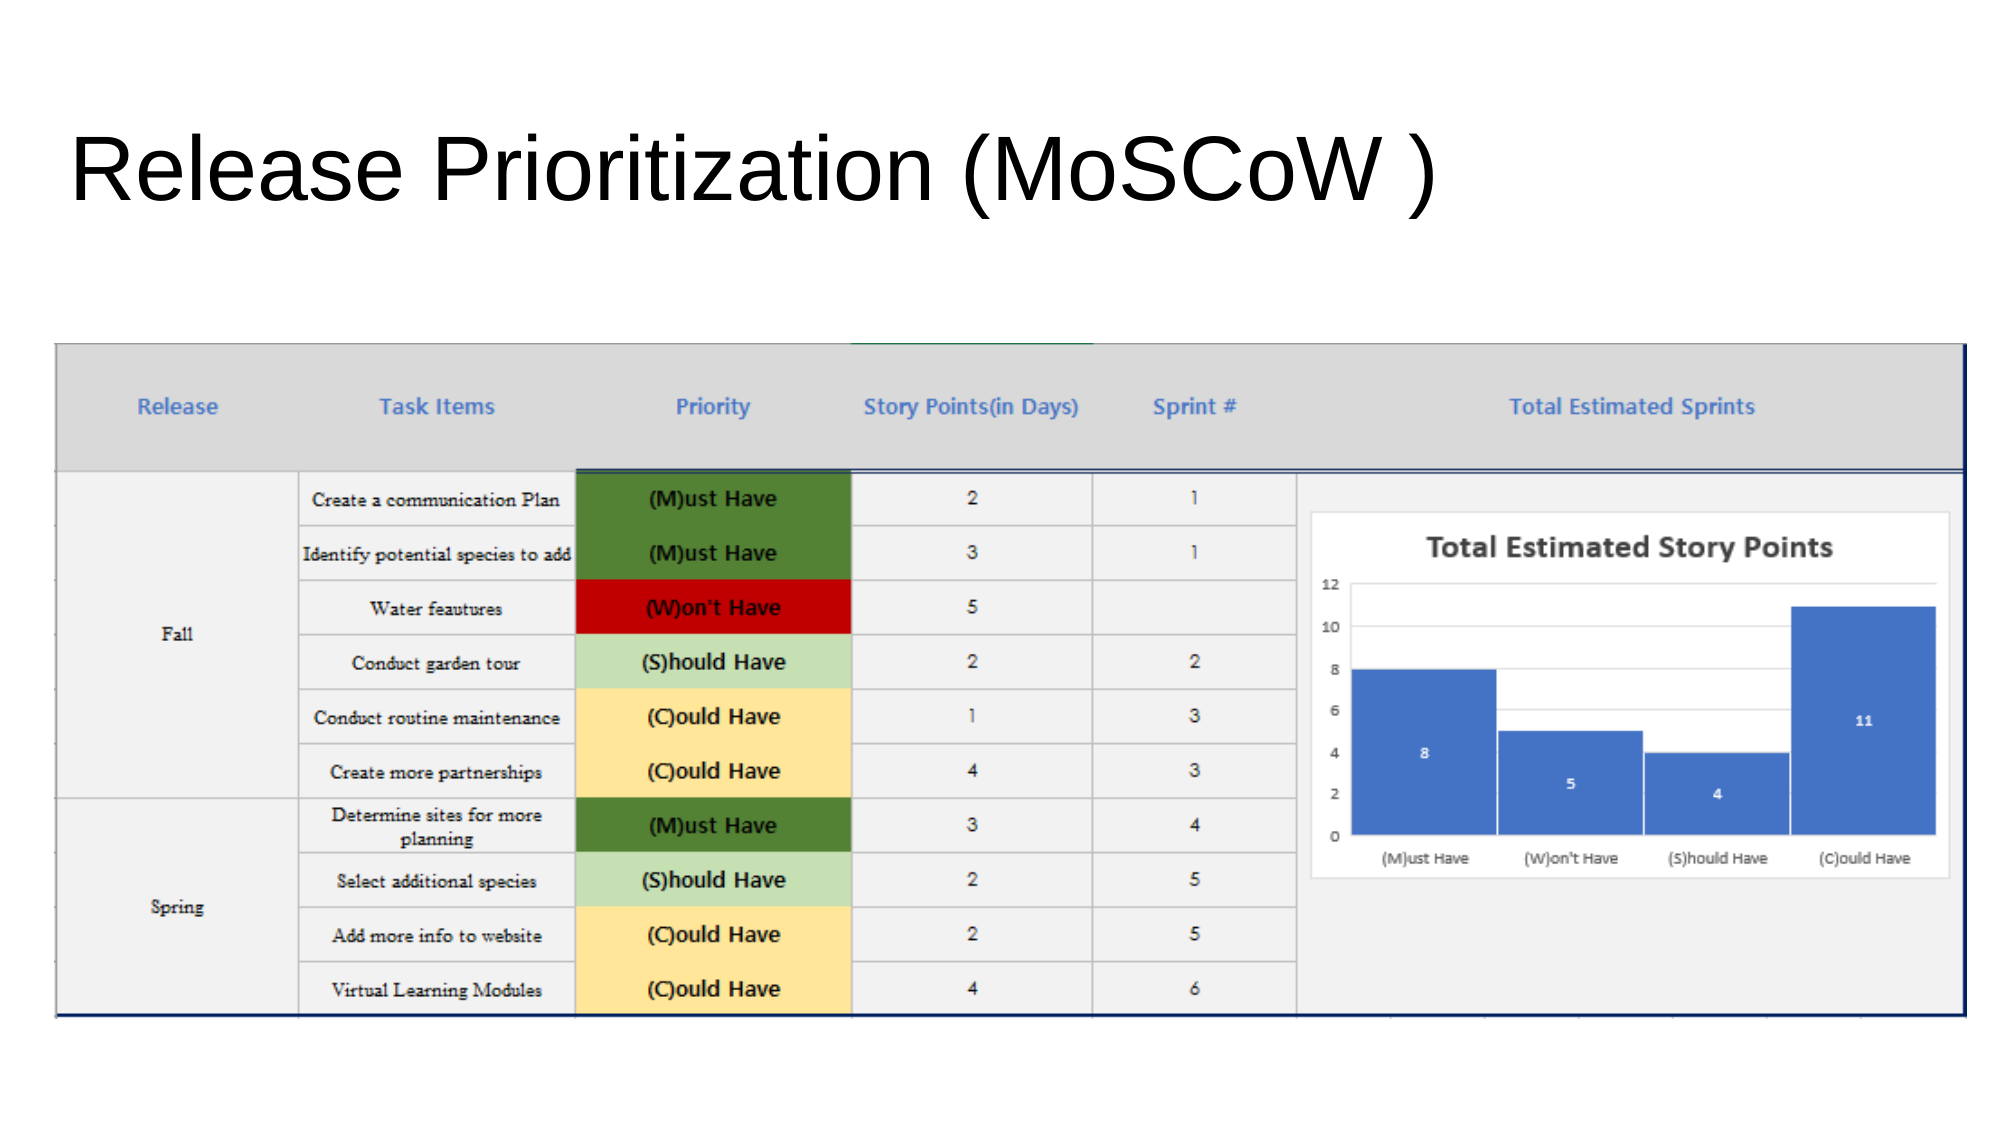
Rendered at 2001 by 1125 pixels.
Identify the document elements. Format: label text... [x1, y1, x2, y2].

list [53, 343, 1968, 1019]
title Release Prioritization (MoSCoW ) [54, 61, 1780, 279]
